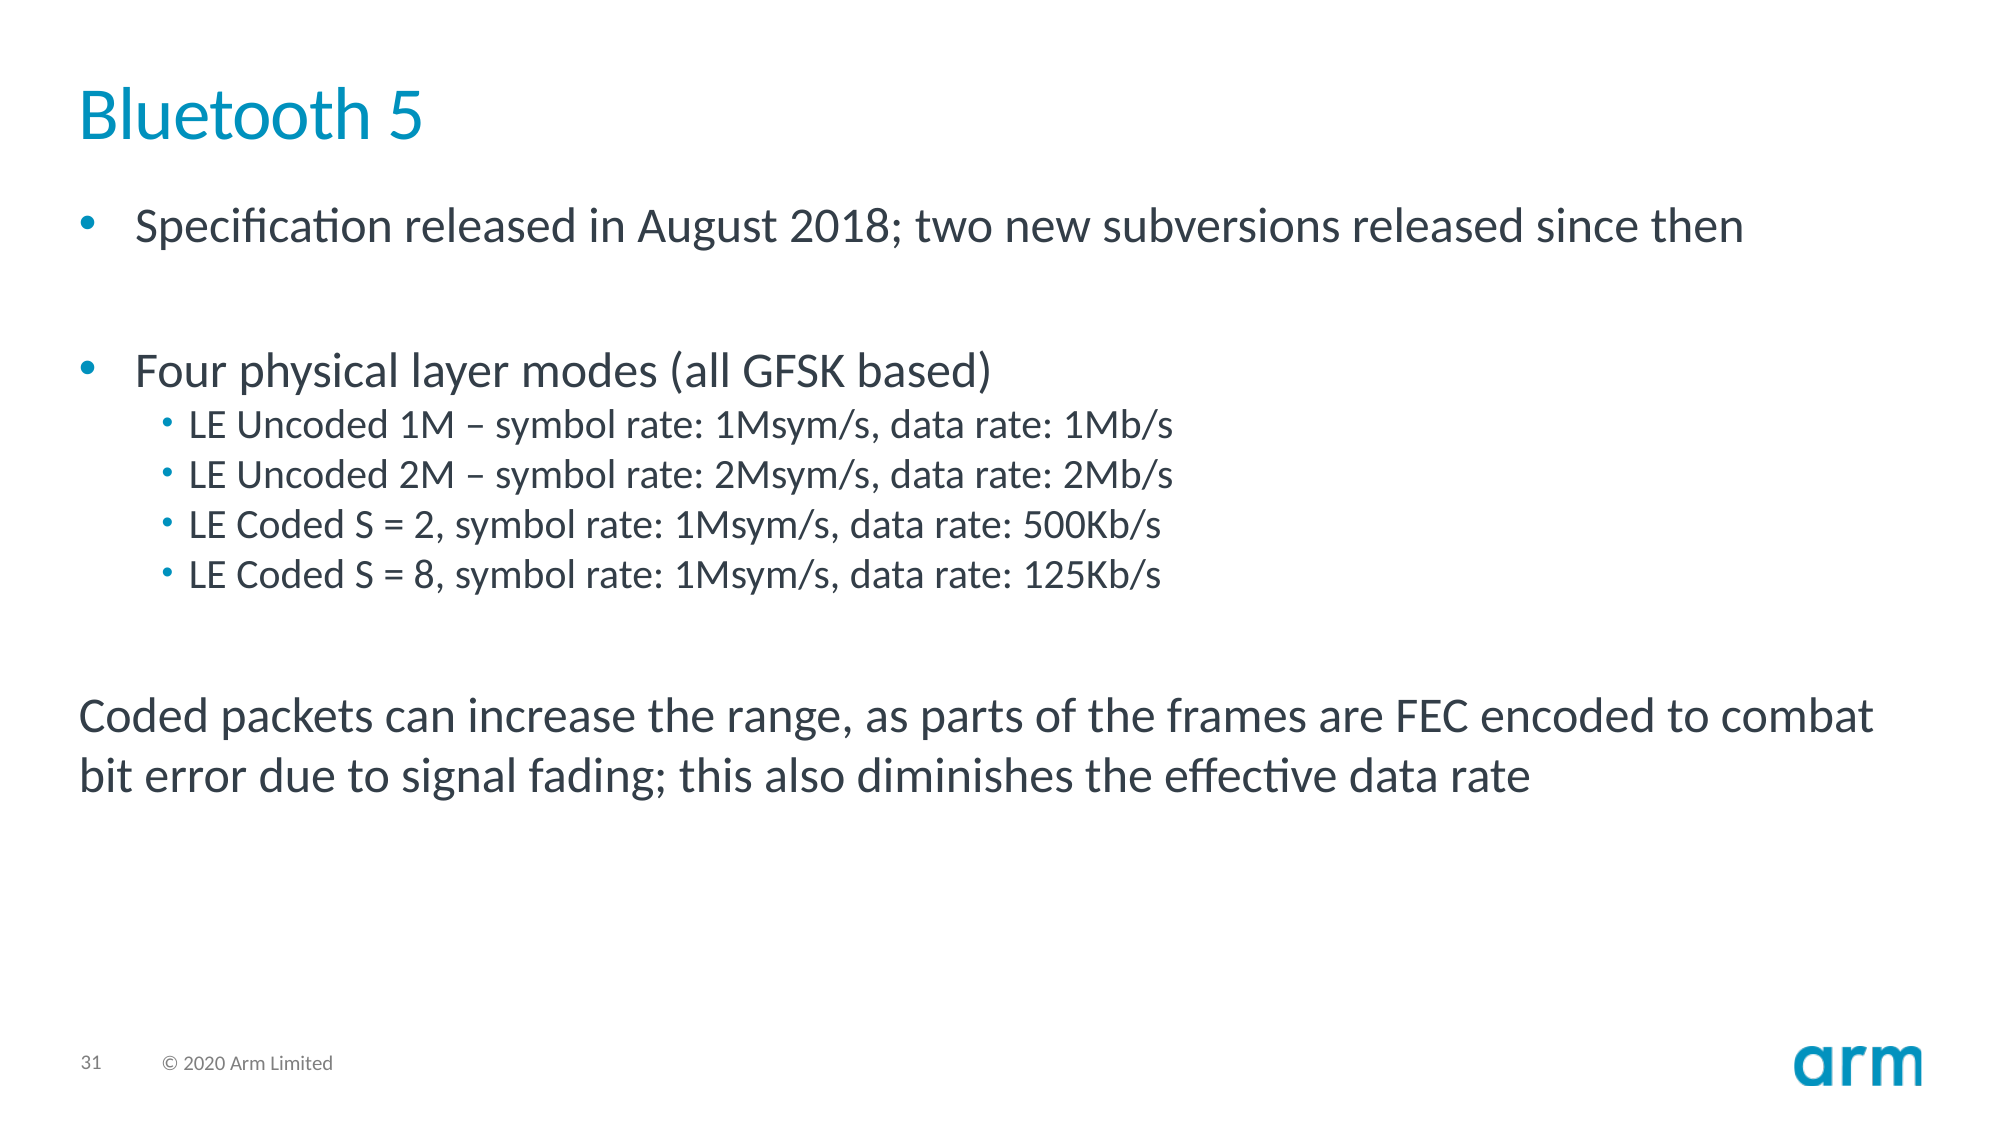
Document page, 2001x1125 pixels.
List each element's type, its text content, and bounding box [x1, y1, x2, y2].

list Specification released in August 2018; two new subversions released since then Four physical layer modes (all GFSK based) LE Uncoded 1M – symbol rate: 1Msym/s, data rate: 1Mb/s LE Uncoded 2M – symbol rate: 2Msym/s, data rate: 2Mb/s LE Coded S = 2, symbol rate: 1Msym/s, data rate: 500Kb/s LE Coded S = 8, symbol rate: 1Msym/s, data rate: 125Kb/s Coded packets can increase the range, as parts of the frames are FEC encoded to combat bit error due to signal fading; this also diminishes the effective data rate [78, 192, 1922, 863]
title Bluetooth 5 [78, 78, 1922, 186]
